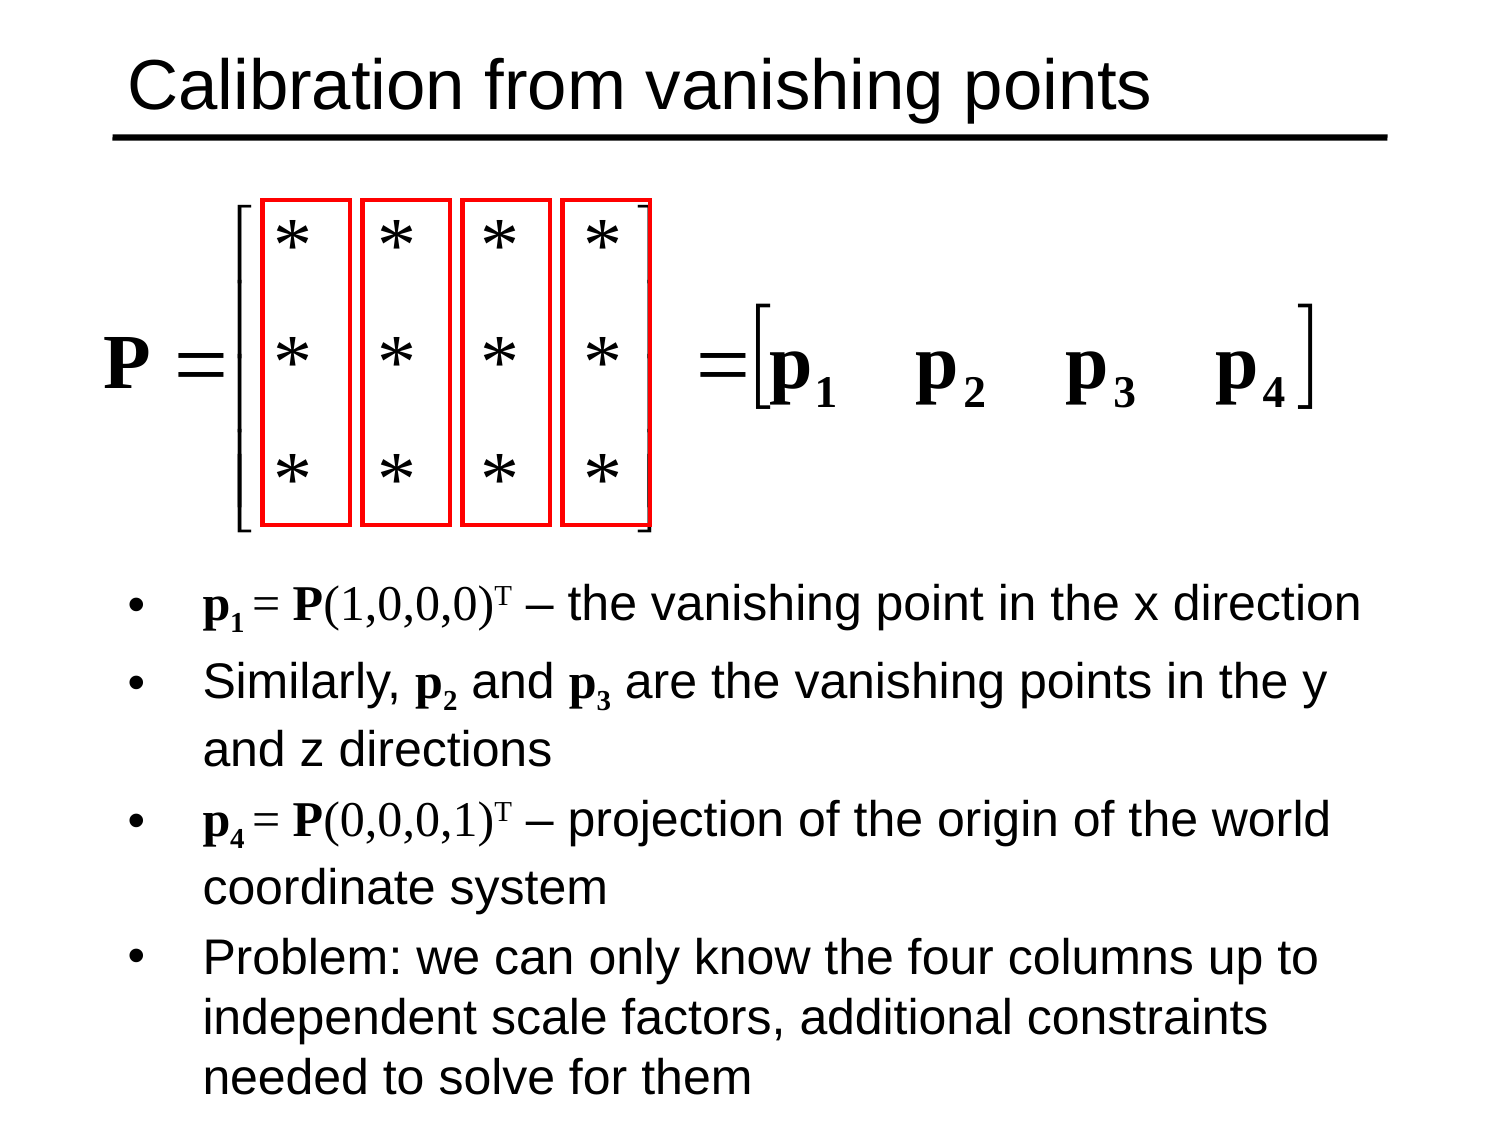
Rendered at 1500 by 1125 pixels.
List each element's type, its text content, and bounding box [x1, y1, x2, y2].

title Calibration from vanishing points [112, 12, 1388, 151]
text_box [91, 187, 1326, 551]
list p1 = P(1,0,0,0)T – the vanishing point in the x direction Similarly, p2 and p3 are the vanishing points in the y and z directions p4 = P(0,0,0,1)T – projection of the origin of the world coordinate system Problem: we can only know the four columns up to independent scale factors, additional constraints needed to solve for them [112, 562, 1388, 1013]
